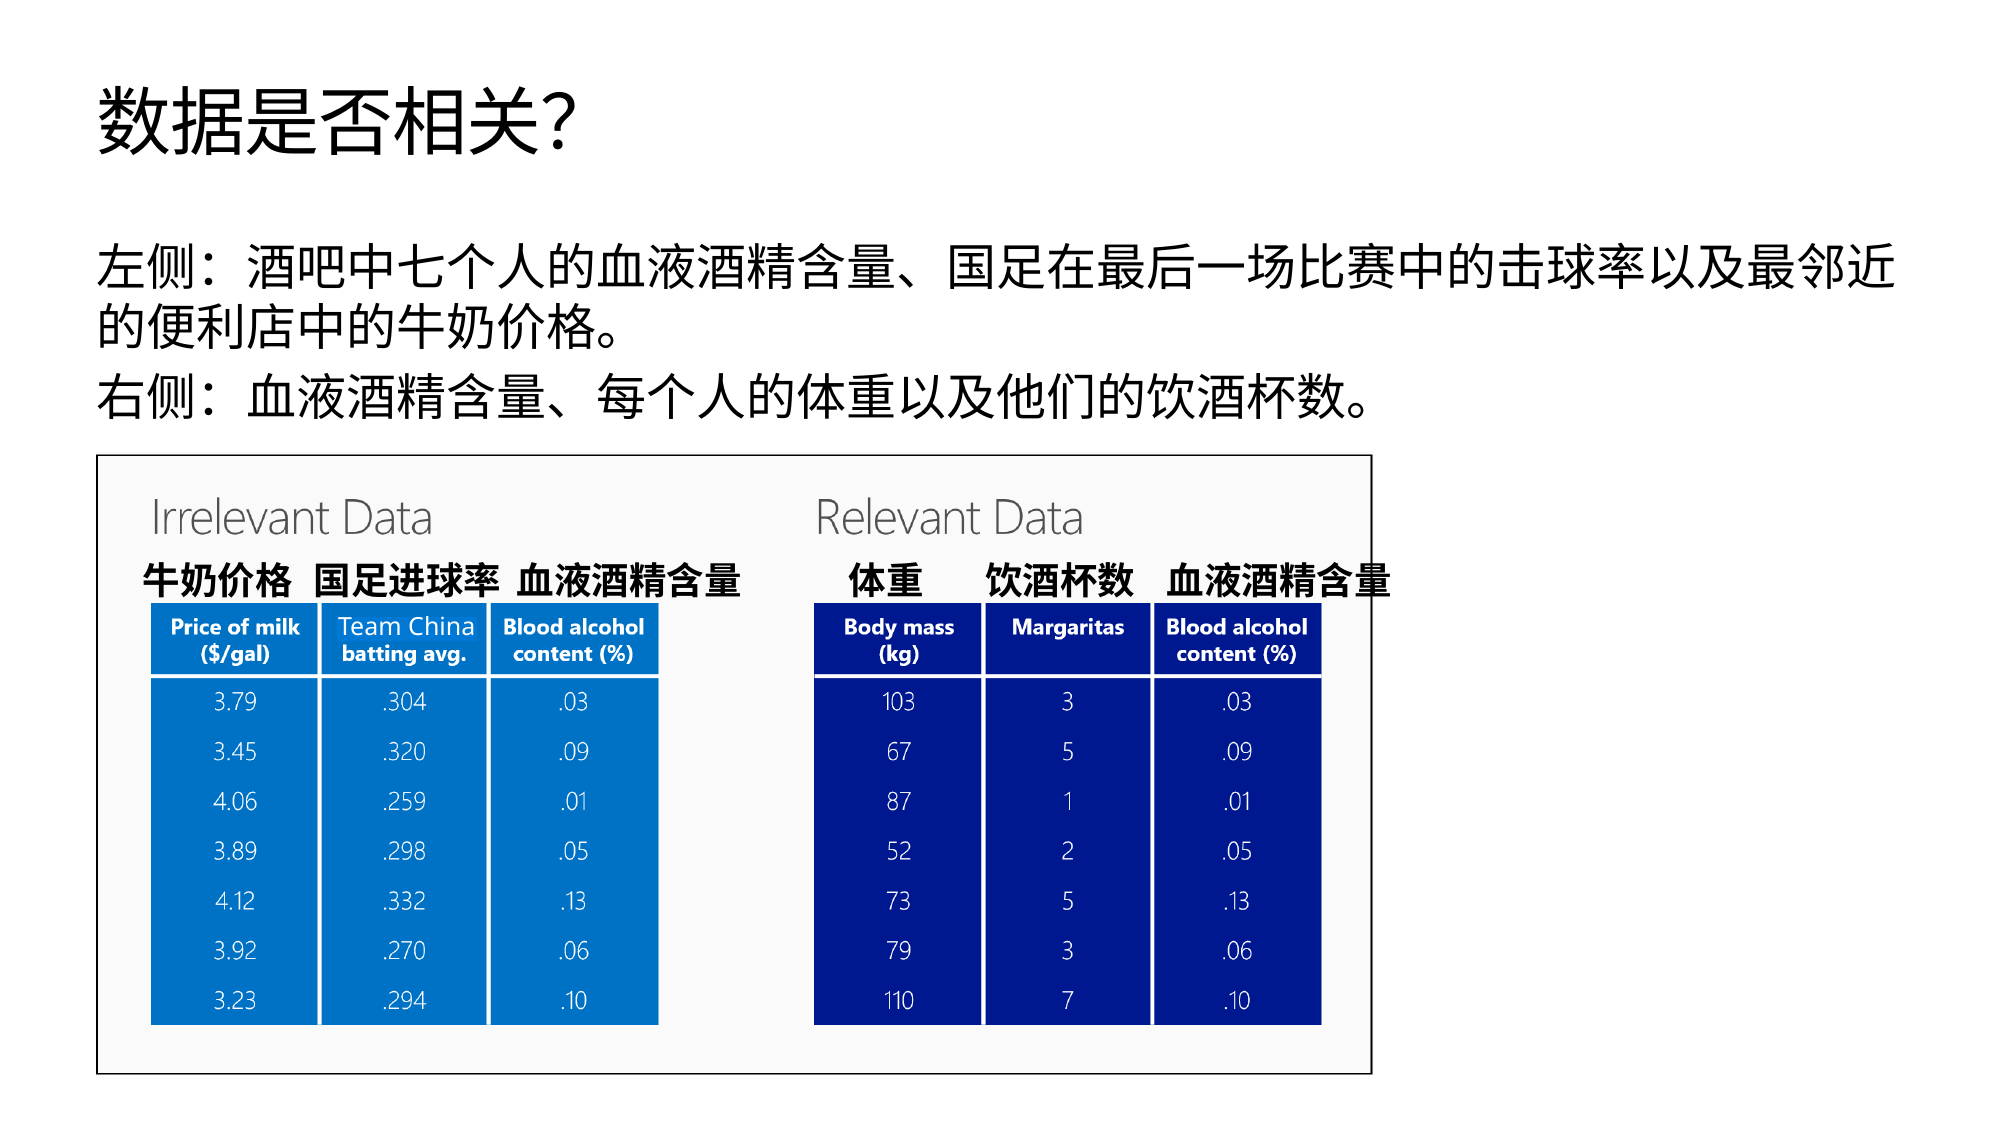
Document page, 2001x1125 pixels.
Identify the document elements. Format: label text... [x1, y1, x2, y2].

list 左侧：酒吧中七个人的血液酒精含量、国足在最后一场比赛中的击球率以及最邻近的便利店中的牛奶价格。 右侧：血液酒精含量、每个人的体重以及他们的饮酒杯数。 [96, 235, 1904, 490]
picture [95, 451, 1374, 1075]
title 数据是否相关？ [96, 75, 1904, 166]
text_box 血液酒精含量 [1374, 556, 1392, 602]
